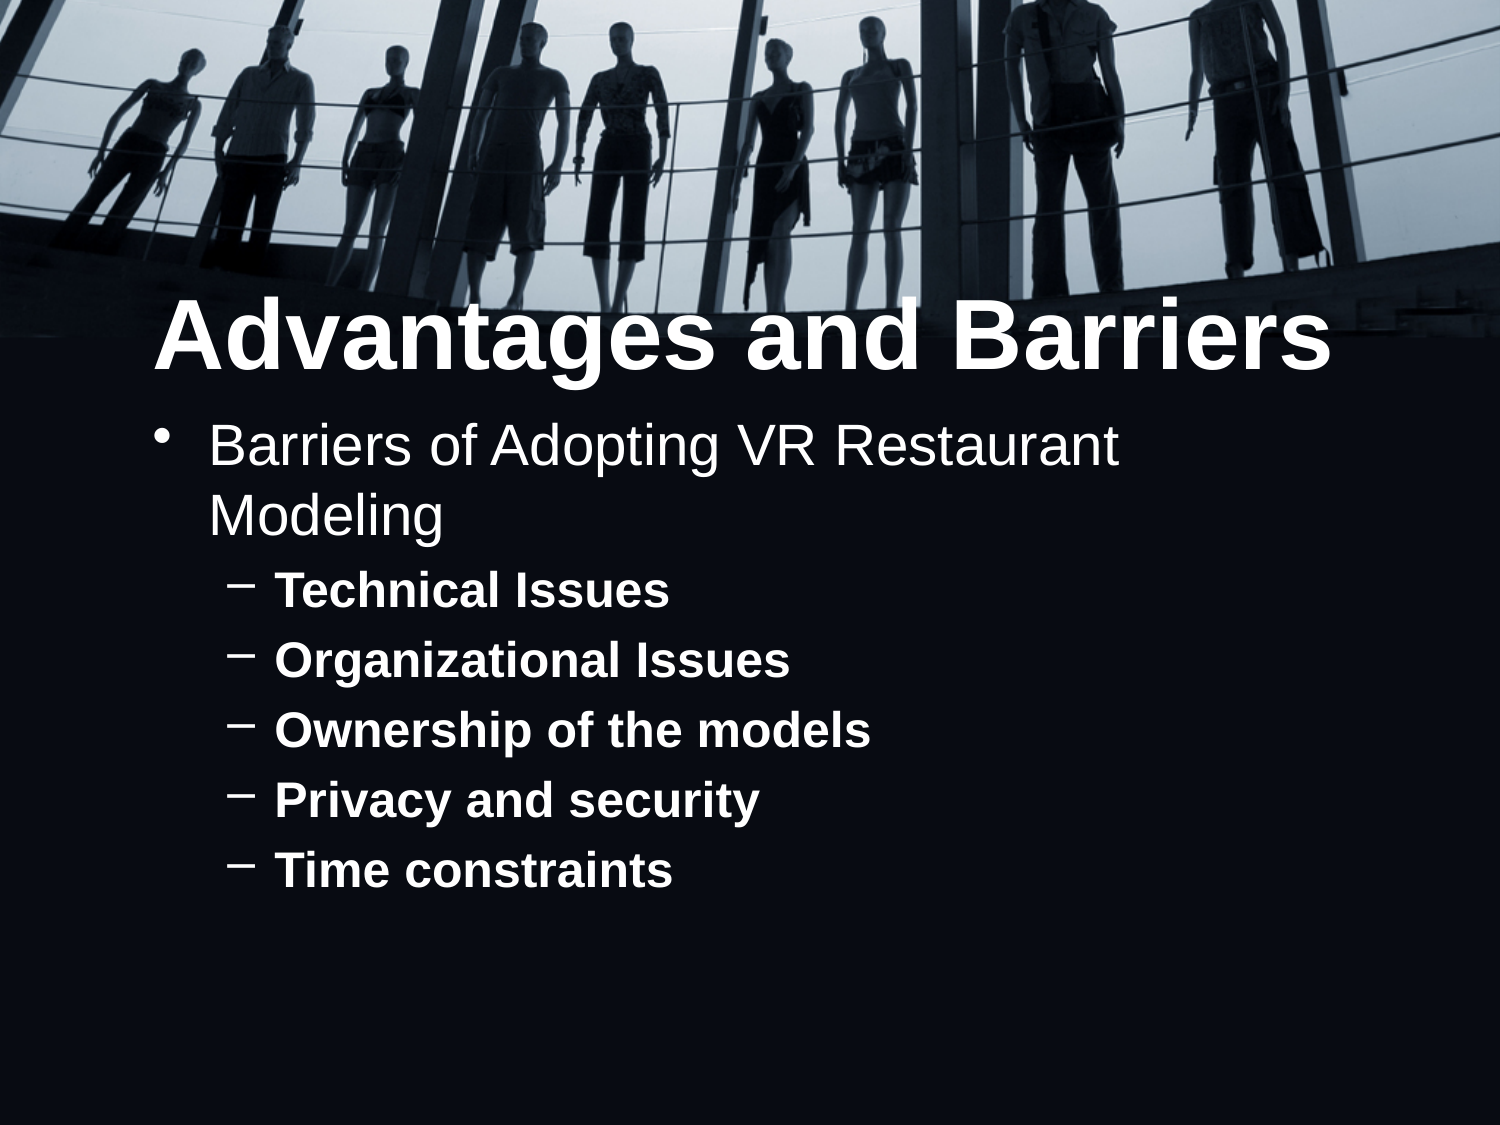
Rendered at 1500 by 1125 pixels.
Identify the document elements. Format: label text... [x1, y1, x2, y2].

list Barriers of Adopting VR Restaurant Modeling Technical Issues Organizational Issues Ownership of the models Privacy and security Time constraints [137, 399, 1351, 1063]
title Advantages and Barriers [112, 287, 1376, 372]
picture [0, 0, 1500, 1125]
